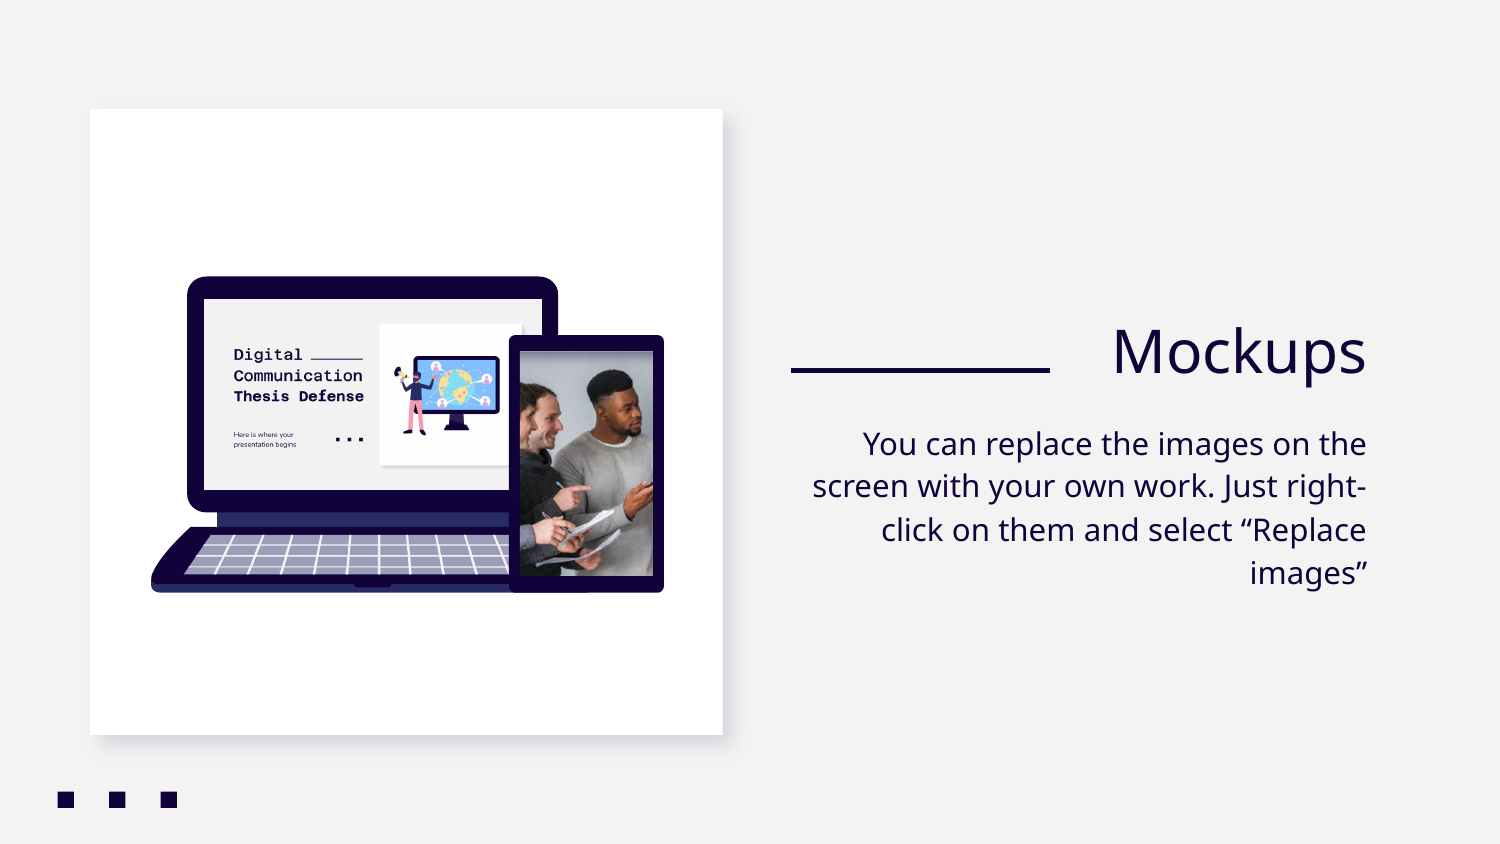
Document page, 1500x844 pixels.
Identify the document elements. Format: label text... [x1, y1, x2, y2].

text_box [602, 335, 664, 593]
subtitle You can replace the images on the screen with your own work. Just right-click on them and select “Replace images” [750, 403, 1383, 560]
title Mockups [750, 298, 1383, 403]
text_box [148, 276, 597, 593]
text_box [90, 108, 723, 735]
picture [204, 299, 654, 577]
